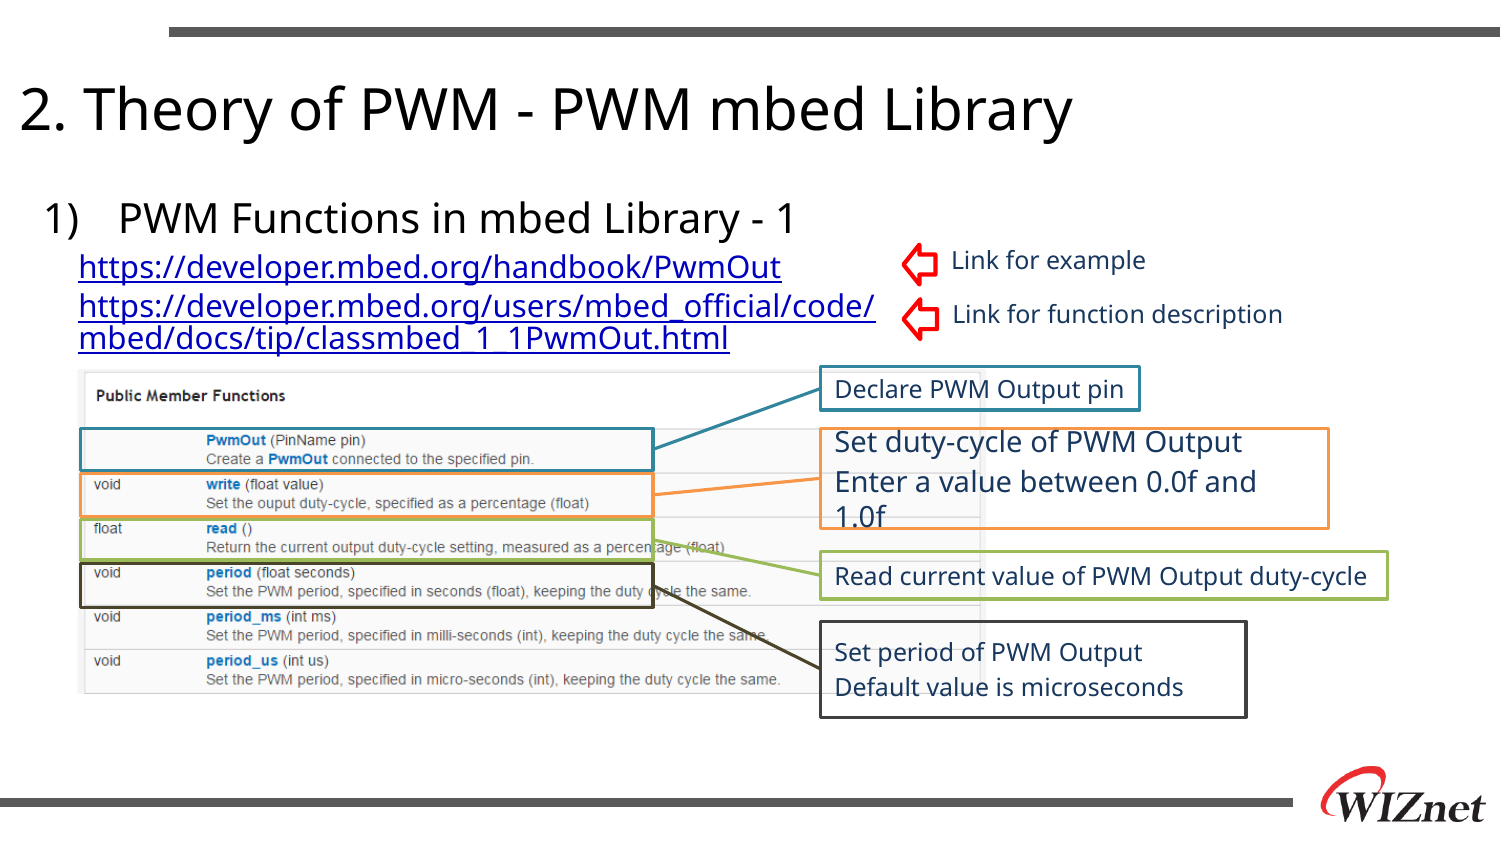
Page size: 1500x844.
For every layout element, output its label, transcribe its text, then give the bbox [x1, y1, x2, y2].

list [77, 369, 987, 694]
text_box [652, 478, 822, 496]
text_box [901, 242, 937, 287]
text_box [652, 585, 822, 670]
title 2. Theory of PWM - PWM mbed Library [5, 52, 1500, 162]
text_box Link for function description [938, 291, 1436, 336]
subtitle PWM Functions in mbed Library - 1 [29, 185, 1471, 257]
list Set period of PWM Output Default value is microseconds [819, 620, 1248, 719]
text_box [901, 297, 940, 342]
list Set duty-cycle of PWM Output Enter a value between 0.0f and 1.0f [991, 427, 1330, 530]
picture [1316, 762, 1486, 822]
list Read current value of PWM Output duty-cycle [991, 550, 1389, 601]
list Declare PWM Output pin [819, 365, 1141, 412]
text_box https://developer.mbed.org/handbook/PwmOut [64, 257, 912, 297]
text_box Link for example [937, 237, 1164, 282]
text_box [652, 388, 822, 450]
text_box https://developer.mbed.org/users/mbed_official/code/mbed/docs/tip/classmbed_1_1PwmOut.html [64, 280, 910, 337]
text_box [652, 539, 822, 576]
